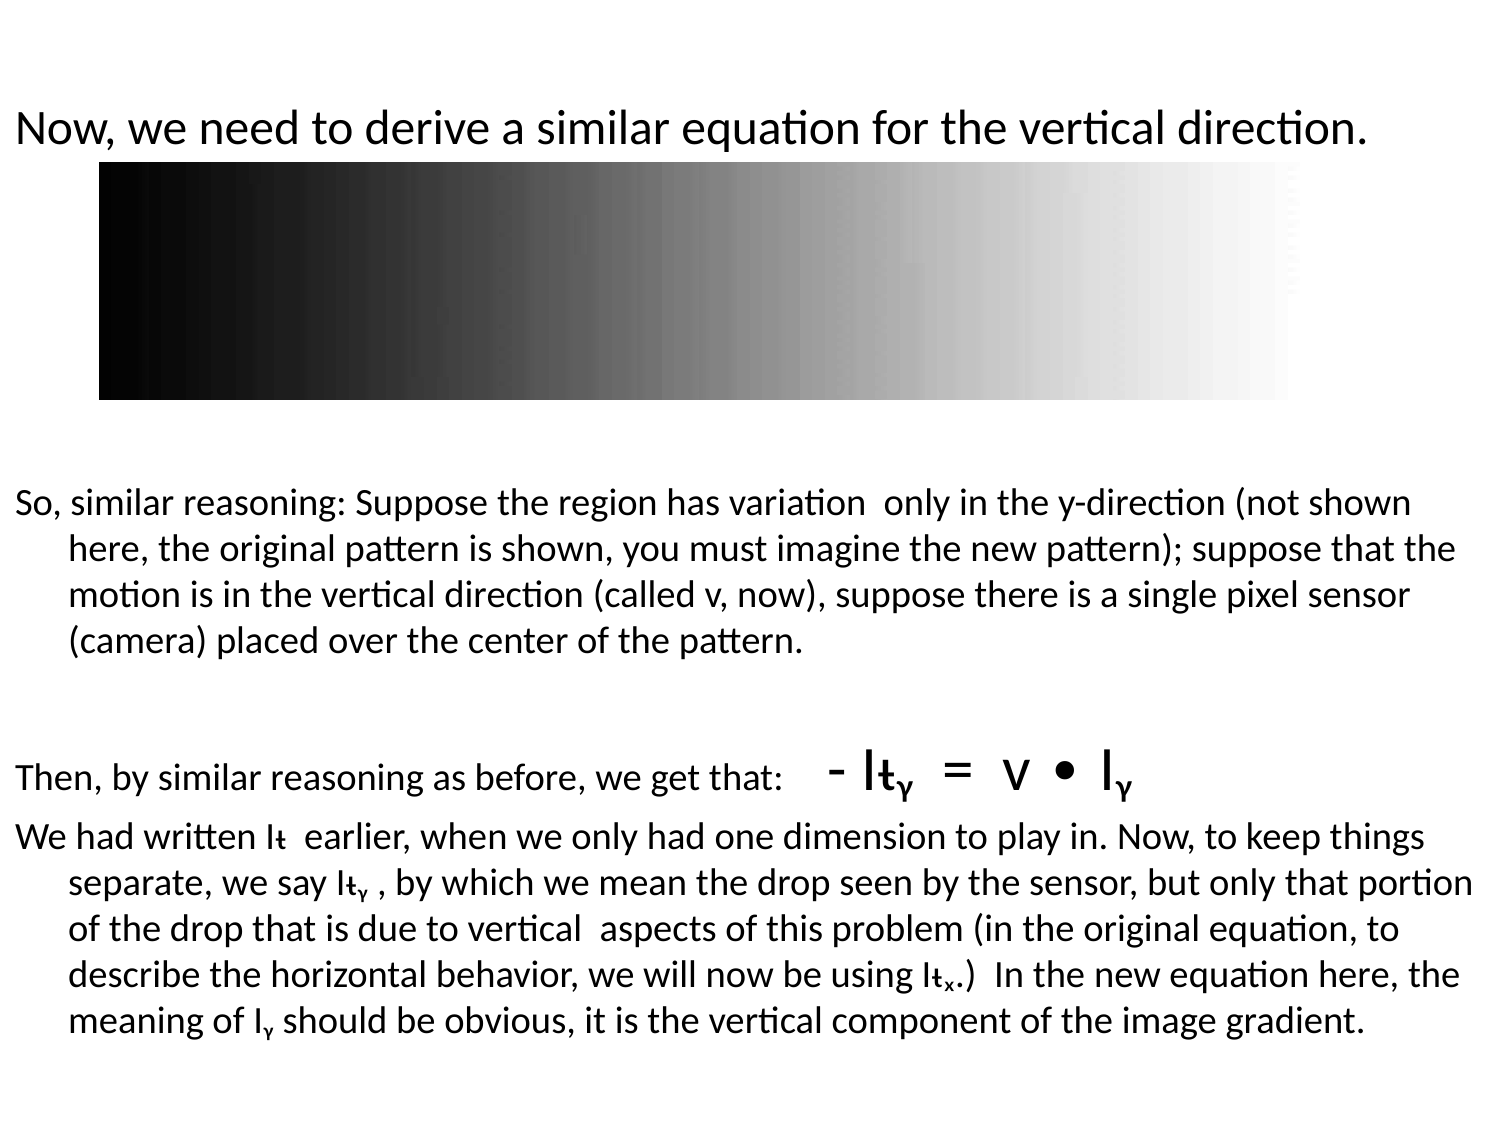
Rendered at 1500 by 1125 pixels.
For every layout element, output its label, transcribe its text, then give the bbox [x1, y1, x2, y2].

list Now, we need to derive a similar equation for the vertical direction. So, similar reasoning: Suppose the region has variation only in the y-direction (not shown here, the original pattern is shown, you must imagine the new pattern); suppose that the motion is in the vertical direction (called v, now), suppose there is a single pixel sensor (camera) placed over the center of the pattern. Then, by similar reasoning as before, we get that: - Iᵼᵧ = v ∙ Iᵧ We had written Iᵼ earlier, when we only had one dimension to play in. Now, to keep things separate, we say Iᵼᵧ , by which we mean the drop seen by the sensor, but only that portion of the drop that is due to vertical aspects of this problem (in the original equation, to describe the horizontal behavior, we will now be using Iᵼₓ.) In the new equation here, the meaning of Iᵧ should be obvious, it is the vertical component of the image gradient. [0, 87, 1500, 1075]
picture [99, 162, 1304, 401]
